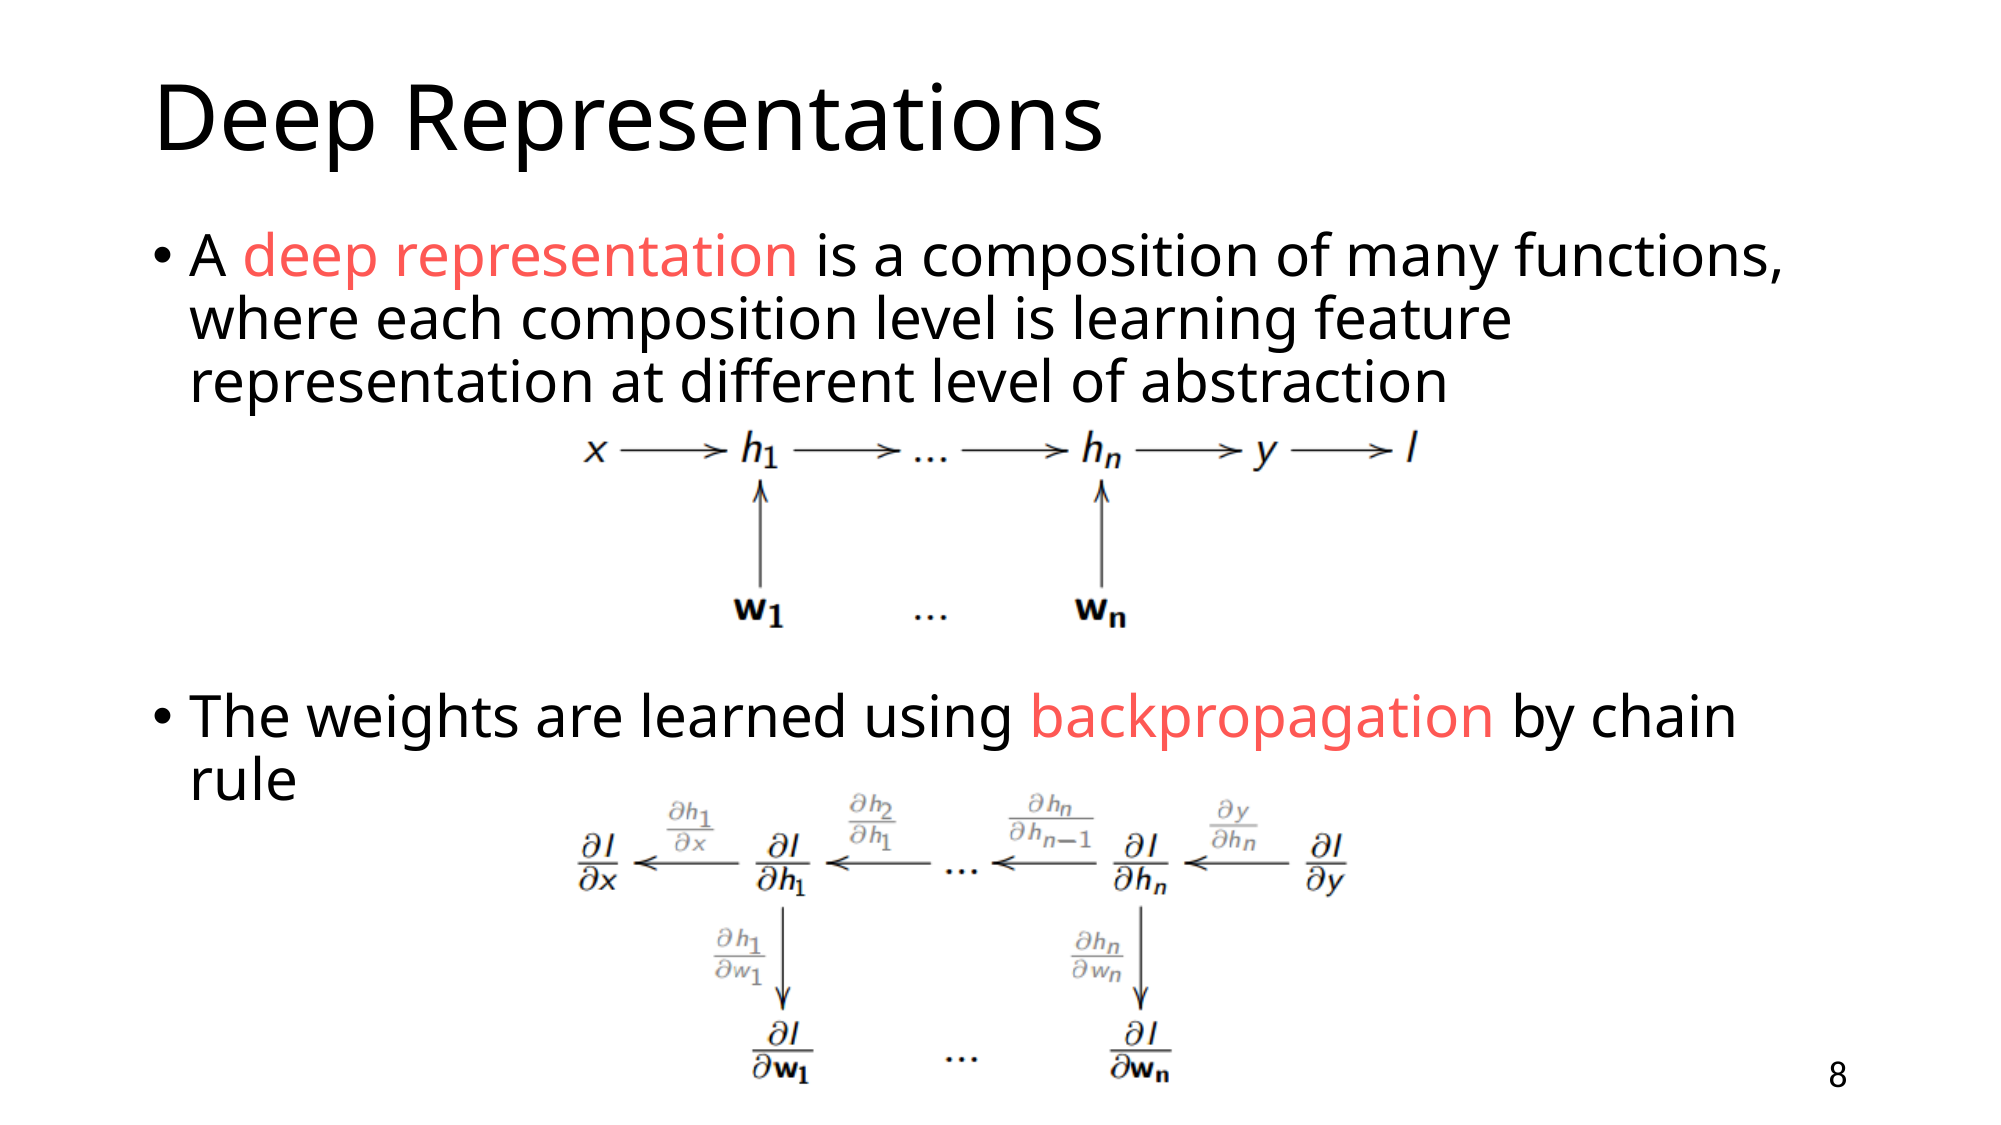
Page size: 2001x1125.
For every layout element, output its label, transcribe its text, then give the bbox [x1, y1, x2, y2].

picture [565, 782, 1363, 1095]
title Deep Representations [137, 59, 1863, 183]
picture [568, 405, 1432, 631]
list A deep representation is a composition of many functions, where each composition level is learning feature representation at different level of abstraction The weights are learned using backpropagation by chain rule [137, 218, 1863, 1043]
slide_number 8 [1412, 1042, 1863, 1103]
